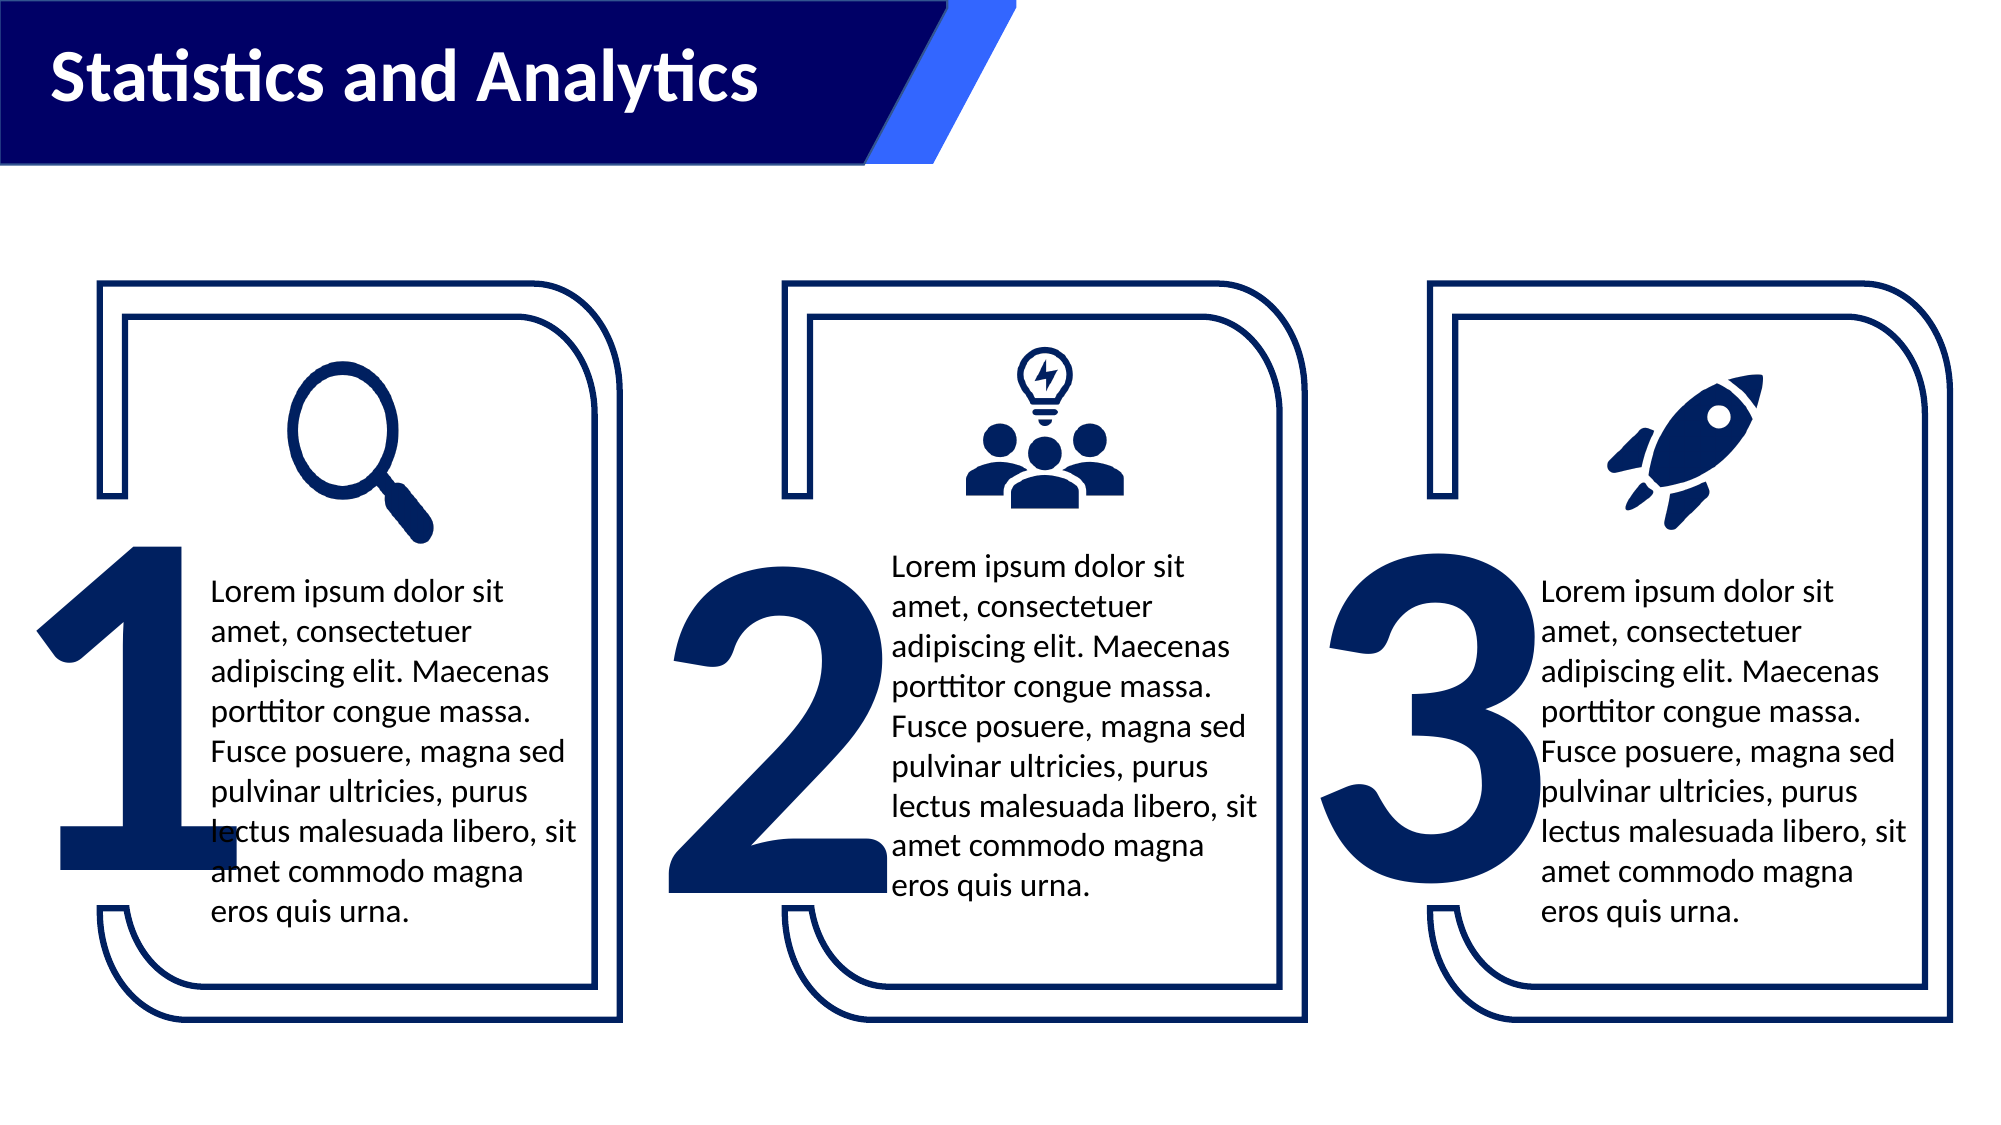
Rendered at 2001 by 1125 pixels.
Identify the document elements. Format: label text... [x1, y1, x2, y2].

picture [940, 324, 1148, 532]
text_box 2 [638, 388, 1142, 1001]
text_box Lorem ipsum dolor sit amet, consectetuer adipiscing elit. Maecenas porttitor congue massa. Fusce posuere, magna sed pulvinar ultricies, purus lectus malesuada libero, sit amet commodo magna eros quis urna. [195, 562, 599, 977]
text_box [0, 0, 1017, 165]
picture [1592, 359, 1778, 545]
text_box [98, 282, 621, 1021]
text_box [783, 282, 1306, 1021]
text_box Lorem ipsum dolor sit amet, consectetuer adipiscing elit. Maecenas porttitor congue massa. Fusce posuere, magna sed pulvinar ultricies, purus lectus malesuada libero, sit amet commodo magna eros quis urna. [1526, 562, 1929, 977]
picture [271, 341, 449, 563]
text_box Lorem ipsum dolor sit amet, consectetuer adipiscing elit. Maecenas porttitor congue massa. Fusce posuere, magna sed pulvinar ultricies, purus lectus malesuada libero, sit amet commodo magna eros quis urna. [876, 536, 1280, 951]
text_box 3 [1305, 375, 1791, 988]
text_box 1 [0, 364, 492, 978]
text_box [1429, 282, 1951, 1021]
